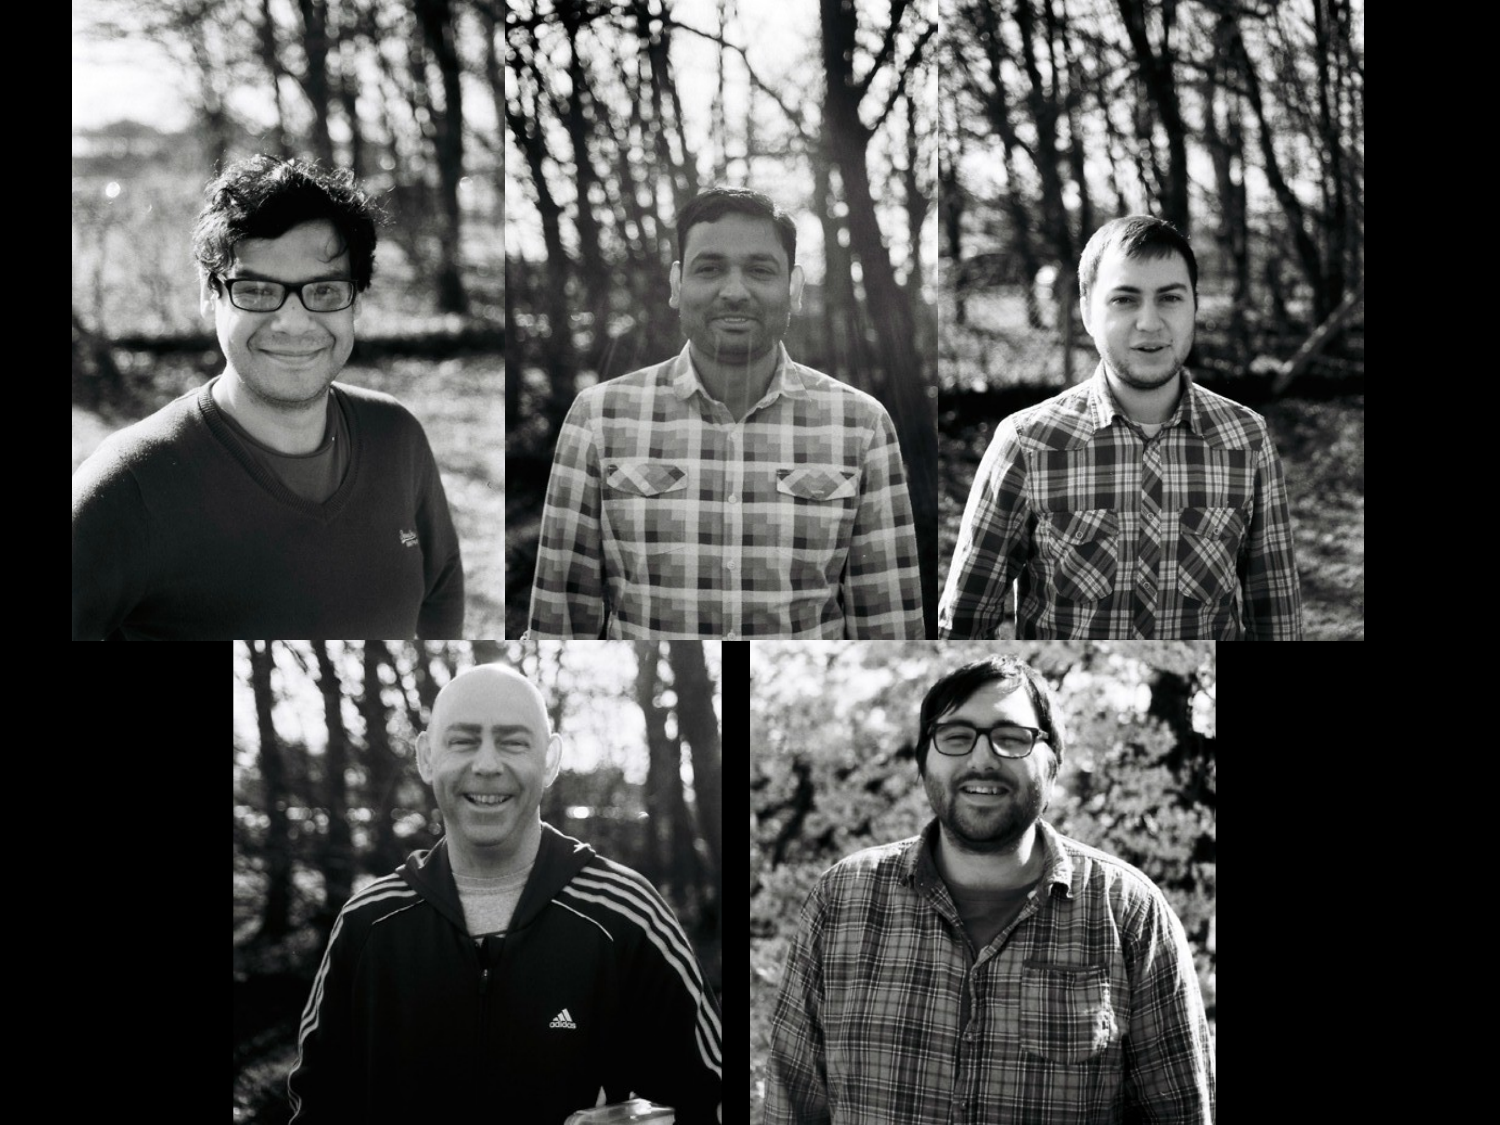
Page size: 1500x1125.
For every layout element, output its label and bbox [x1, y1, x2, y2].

picture [71, 0, 1365, 1125]
